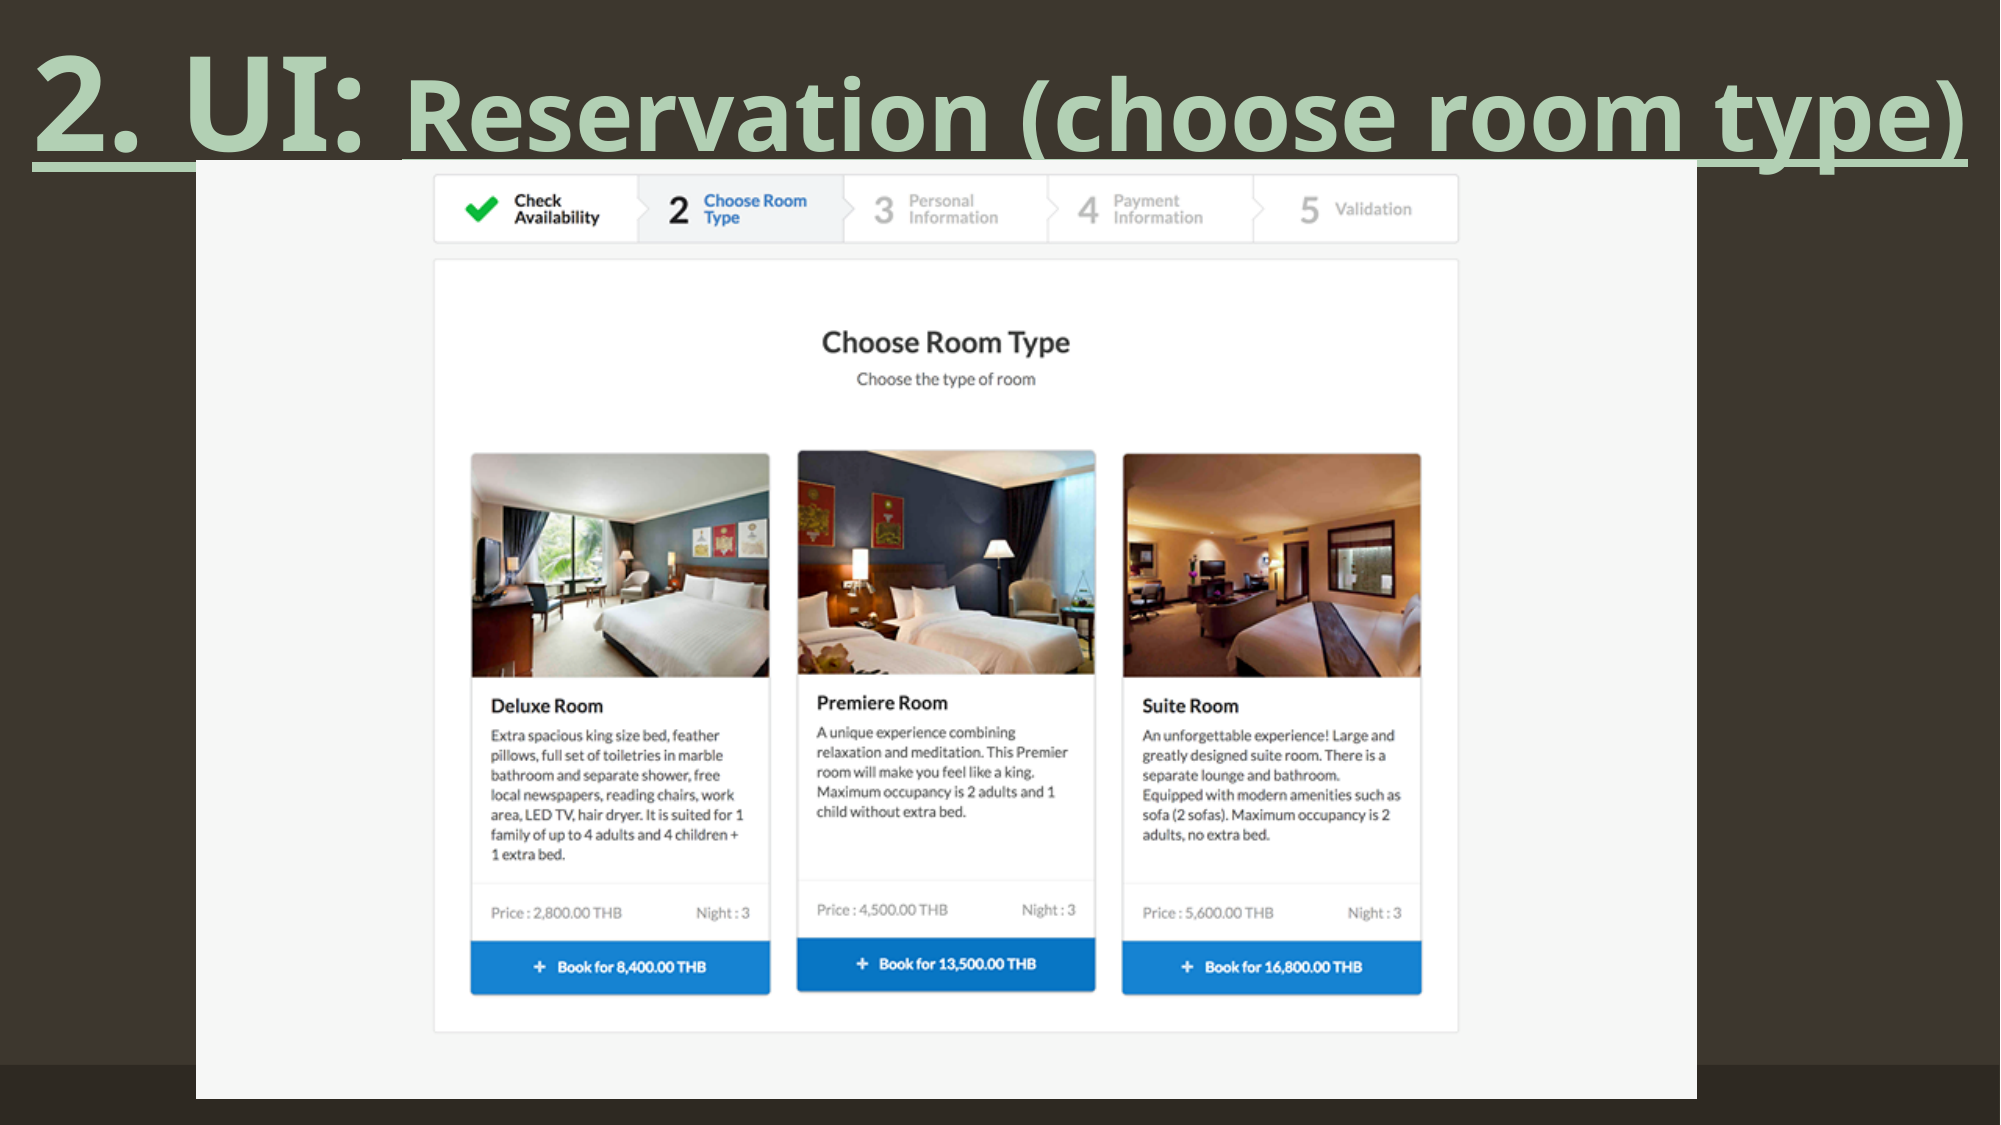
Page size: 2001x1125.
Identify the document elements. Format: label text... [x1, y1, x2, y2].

title 2. UI: Reservation (choose room type) [0, 0, 2000, 188]
picture [196, 160, 1697, 1099]
